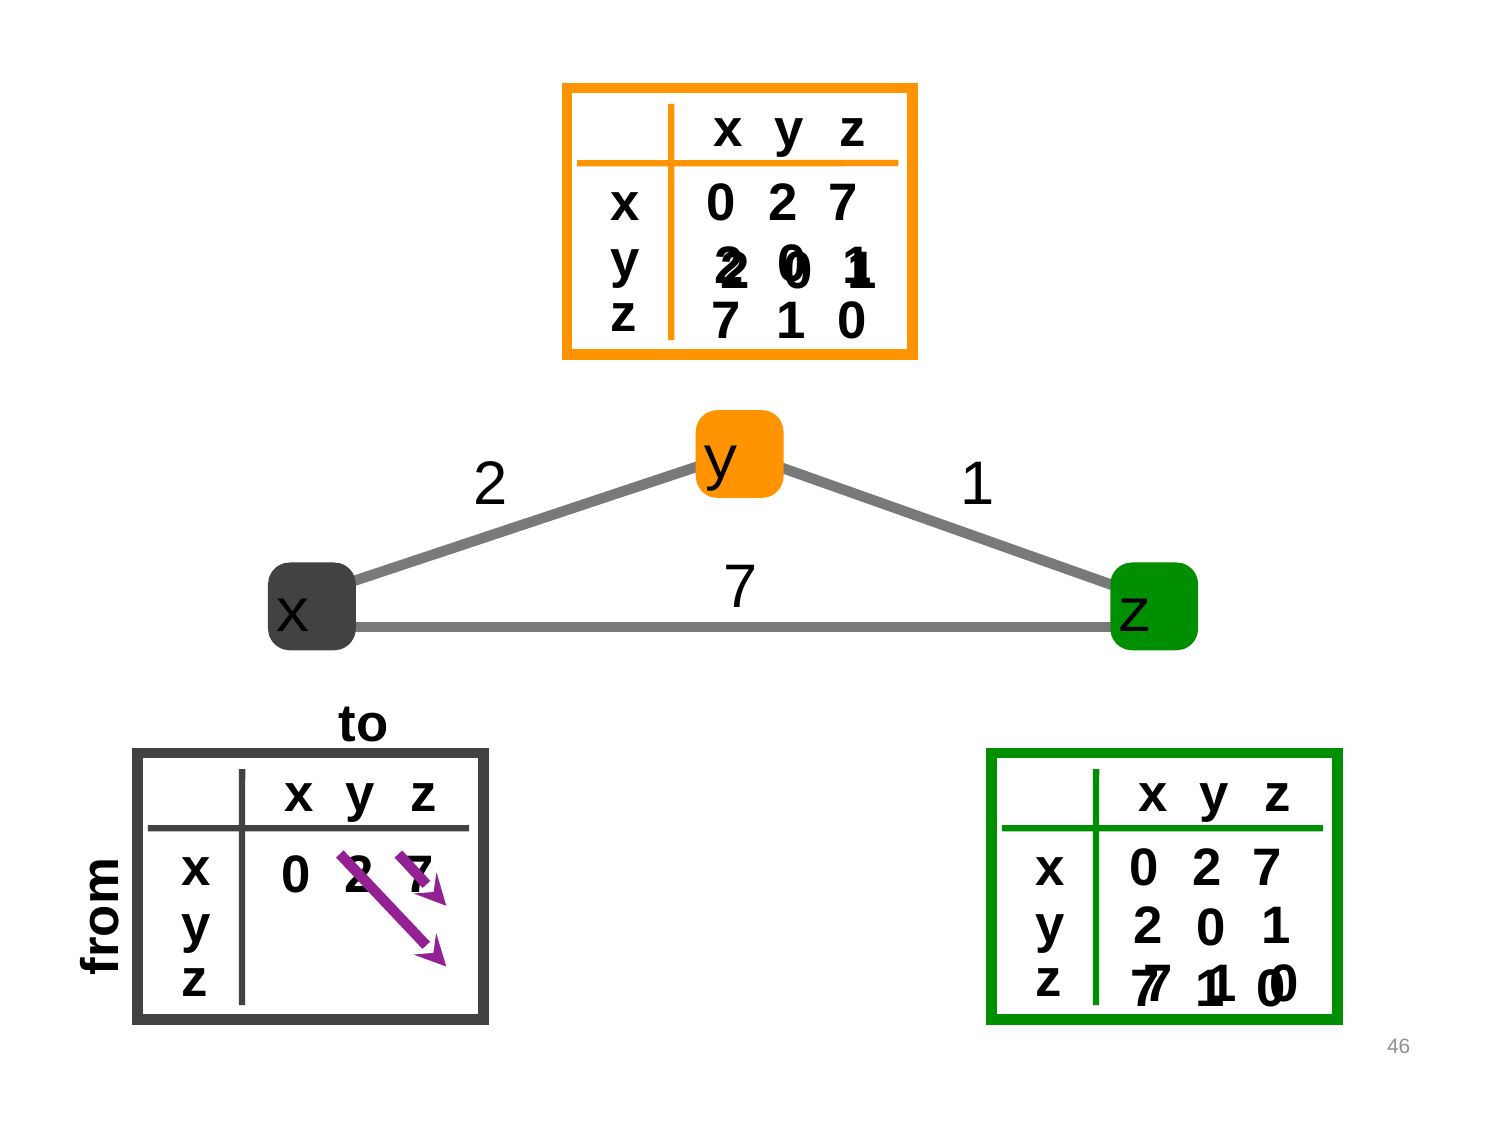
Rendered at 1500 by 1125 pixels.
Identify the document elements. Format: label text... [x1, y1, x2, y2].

slide_number 46 [1074, 1024, 1426, 1101]
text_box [1127, 884, 1278, 963]
text_box [566, 87, 913, 355]
text_box 2 [467, 437, 512, 523]
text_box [137, 752, 484, 1020]
text_box to [333, 681, 410, 748]
text_box 2 [763, 161, 807, 221]
text_box z [1029, 937, 1070, 1014]
text_box y [768, 90, 813, 160]
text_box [705, 279, 865, 357]
text_box 0 [700, 161, 745, 238]
text_box from [59, 824, 132, 981]
text_box z [1258, 755, 1303, 825]
text_box x [707, 90, 752, 160]
text_box 0 [1123, 826, 1168, 887]
text_box y [1029, 883, 1070, 937]
text_box 7 [717, 540, 762, 626]
text_box 7 [823, 161, 868, 232]
text_box [991, 752, 1338, 1020]
text_box x [267, 562, 356, 651]
text_box 1 [955, 437, 999, 523]
text_box x [1029, 826, 1070, 883]
text_box x [1132, 755, 1177, 825]
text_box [708, 222, 859, 276]
text_box y [1193, 755, 1238, 825]
text_box y [604, 218, 645, 272]
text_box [714, 228, 865, 279]
text_box 2 [1186, 826, 1231, 883]
text_box y [695, 410, 784, 498]
text_box 7 [1246, 826, 1291, 903]
text_box z [833, 90, 878, 160]
text_box z [604, 272, 645, 349]
text_box x [604, 161, 645, 218]
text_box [1282, 941, 1296, 1019]
text_box z [1110, 562, 1199, 651]
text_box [1124, 947, 1284, 1025]
